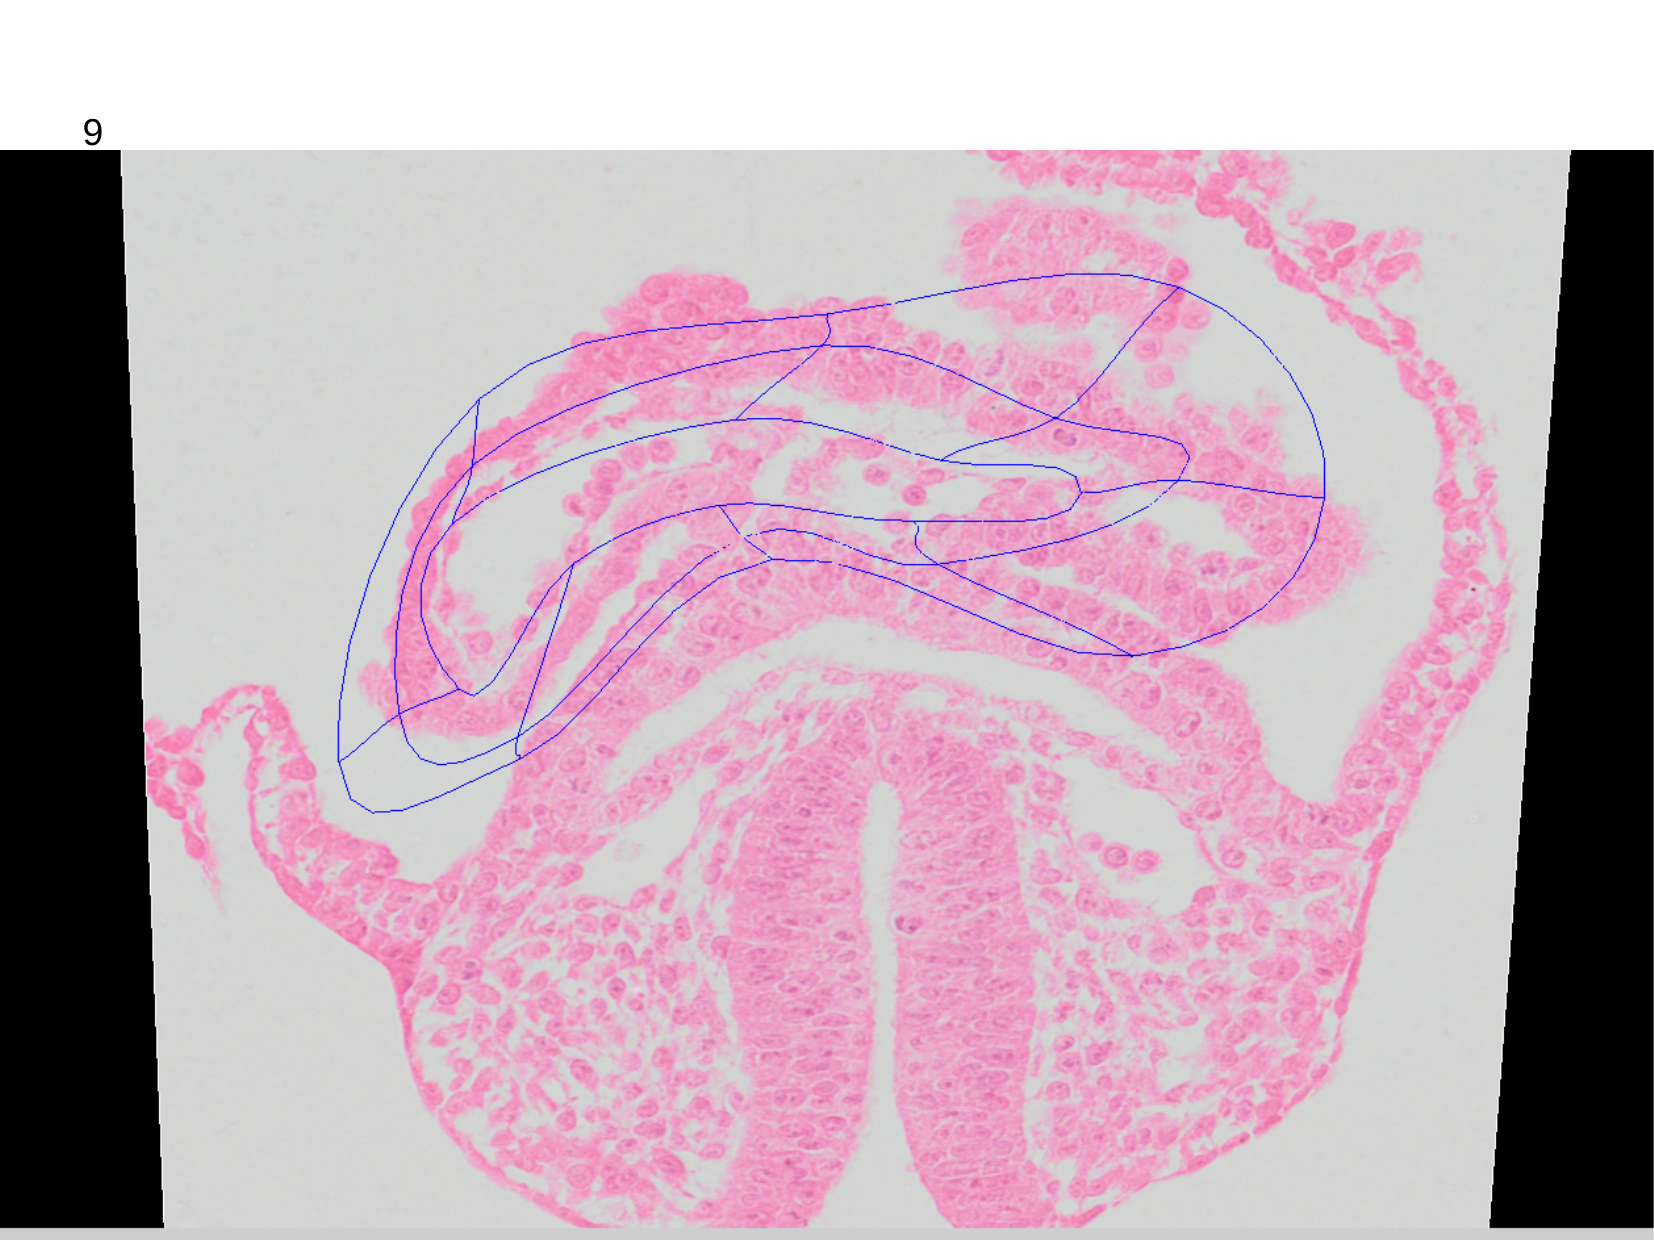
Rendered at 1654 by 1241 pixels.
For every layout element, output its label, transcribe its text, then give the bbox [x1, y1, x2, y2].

text_box 9 [82, 49, 1571, 148]
picture [0, 150, 1654, 1241]
